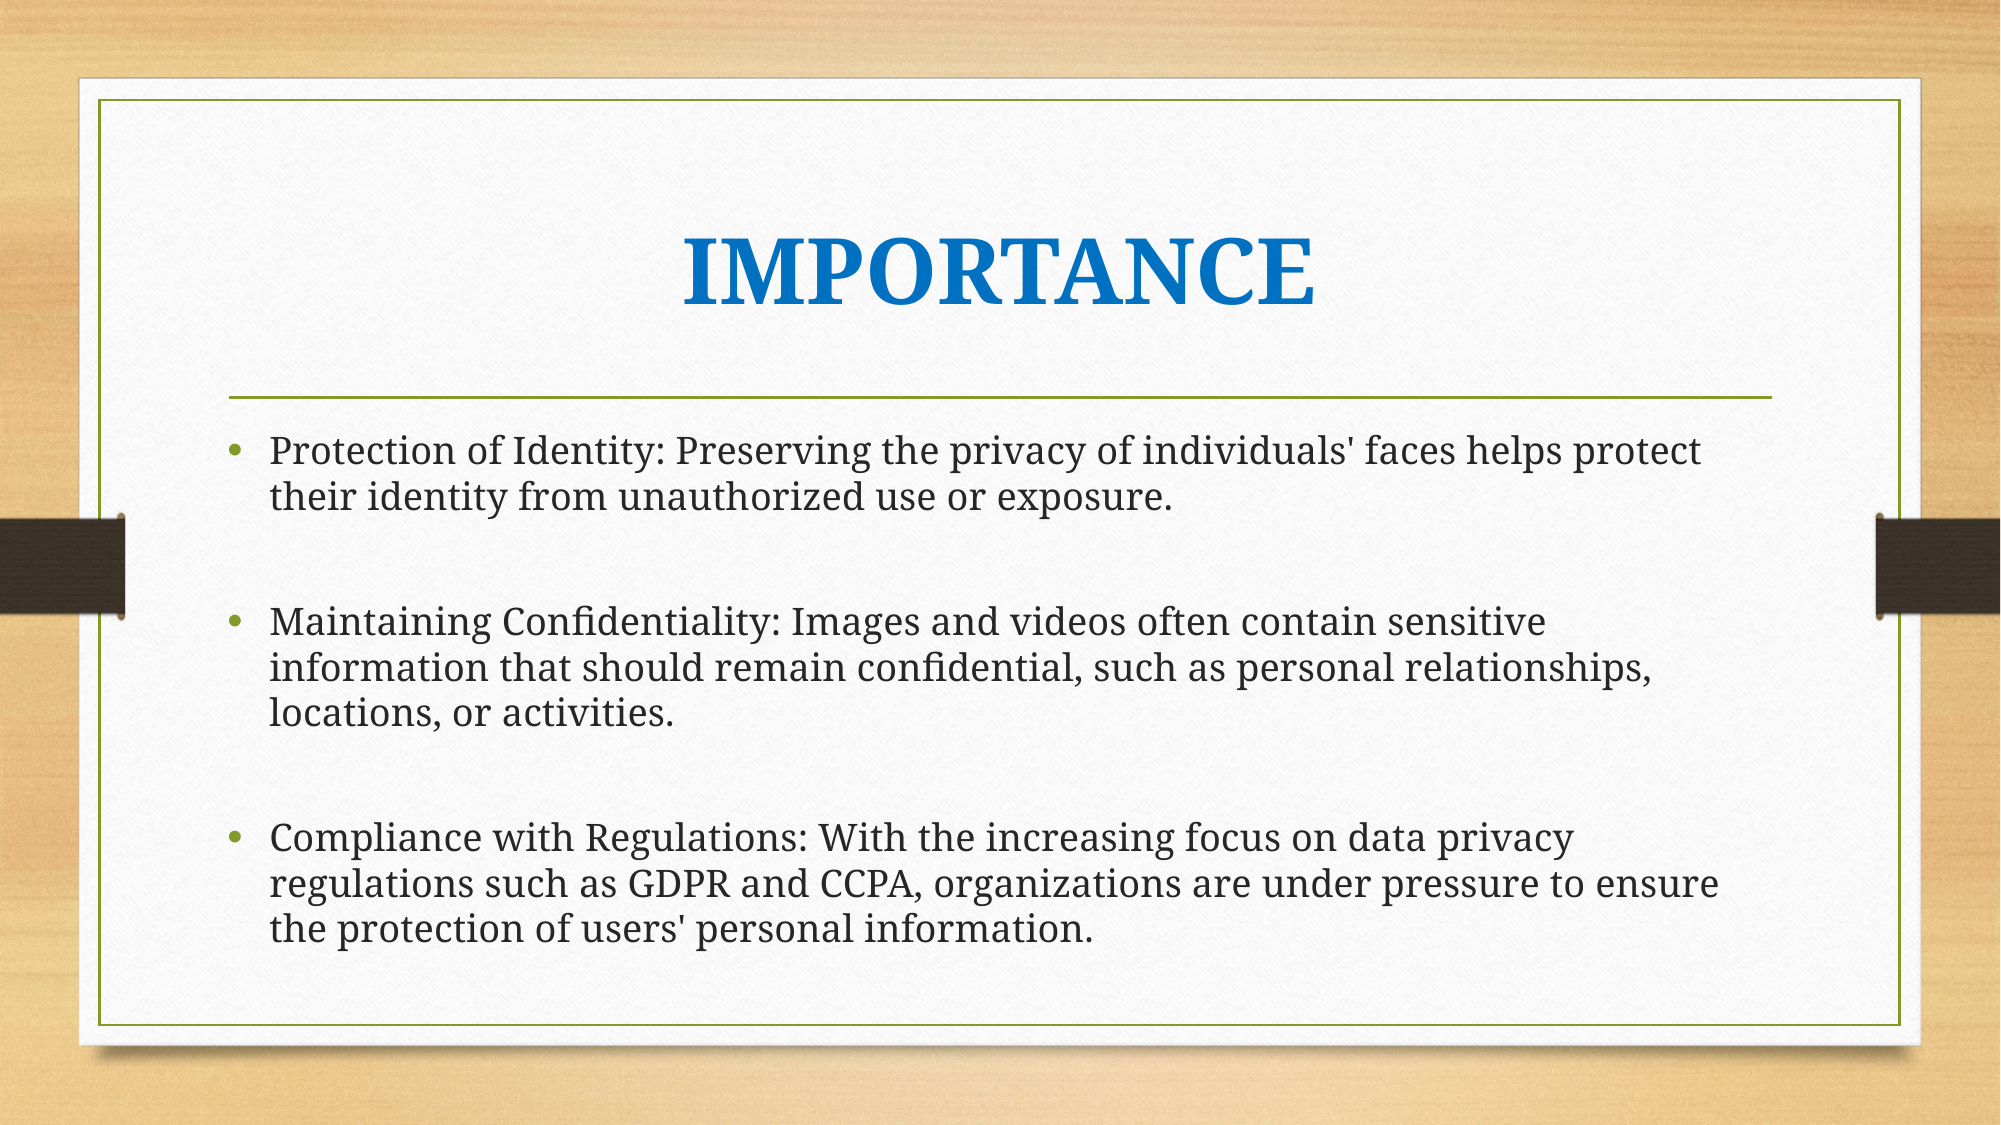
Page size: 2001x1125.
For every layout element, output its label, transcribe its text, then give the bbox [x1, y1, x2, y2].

list Protection of Identity: Preserving the privacy of individuals' faces helps protect their identity from unauthorized use or exposure. Maintaining Confidentiality: Images and videos often contain sensitive information that should remain confidential, such as personal relationships, locations, or activities. Compliance with Regulations: With the increasing focus on data privacy regulations such as GDPR and CCPA, organizations are under pressure to ensure the protection of users' personal information. [212, 419, 1788, 964]
title IMPORTANCE [212, 161, 1788, 375]
picture [0, 0, 2001, 1125]
